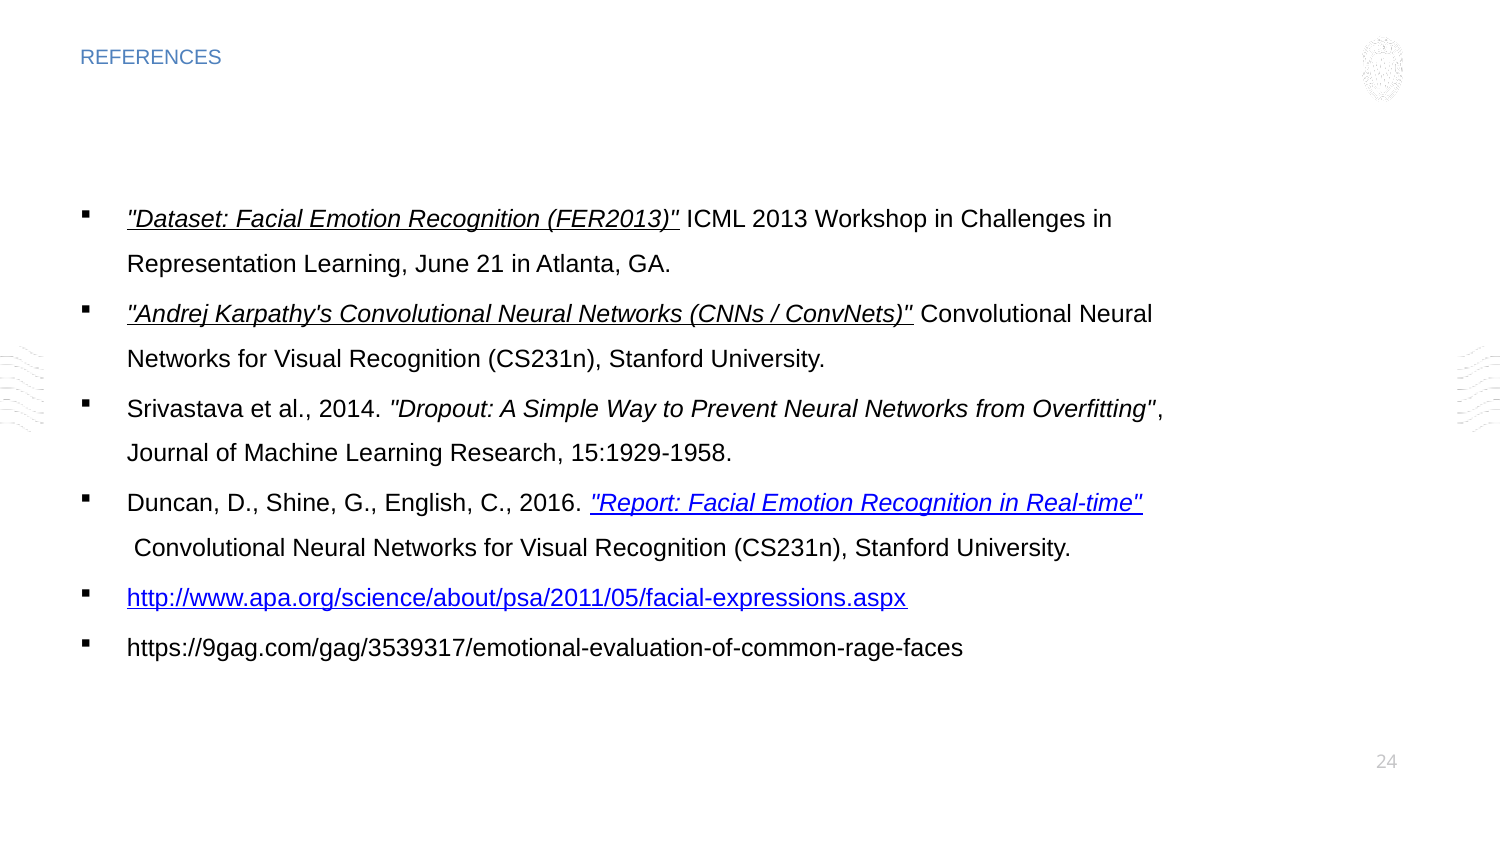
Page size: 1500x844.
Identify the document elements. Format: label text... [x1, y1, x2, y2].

list REFERENCES [65, 35, 846, 92]
list "Dataset: Facial Emotion Recognition (FER2013)" ICML 2013 Workshop in Challenges in Representation Learning, June 21 in Atlanta, GA. "Andrej Karpathy's Convolutional Neural Networks (CNNs / ConvNets)" Convolutional Neural Networks for Visual Recognition (CS231n), Stanford University. Srivastava et al., 2014. "Dropout: A Simple Way to Prevent Neural Networks from Overfitting", Journal of Machine Learning Research, 15:1929-1958. Duncan, D., Shine, G., English, C., 2016. "Report: Facial Emotion Recognition in Real-time" Convolutional Neural Networks for Visual Recognition (CS231n), Stanford University. http://www.apa.org/science/about/psa/2011/05/facial-expressions.aspx https://9gag.com/gag/3539317/emotional-evaluation-of-common-rage-faces [65, 180, 1213, 480]
